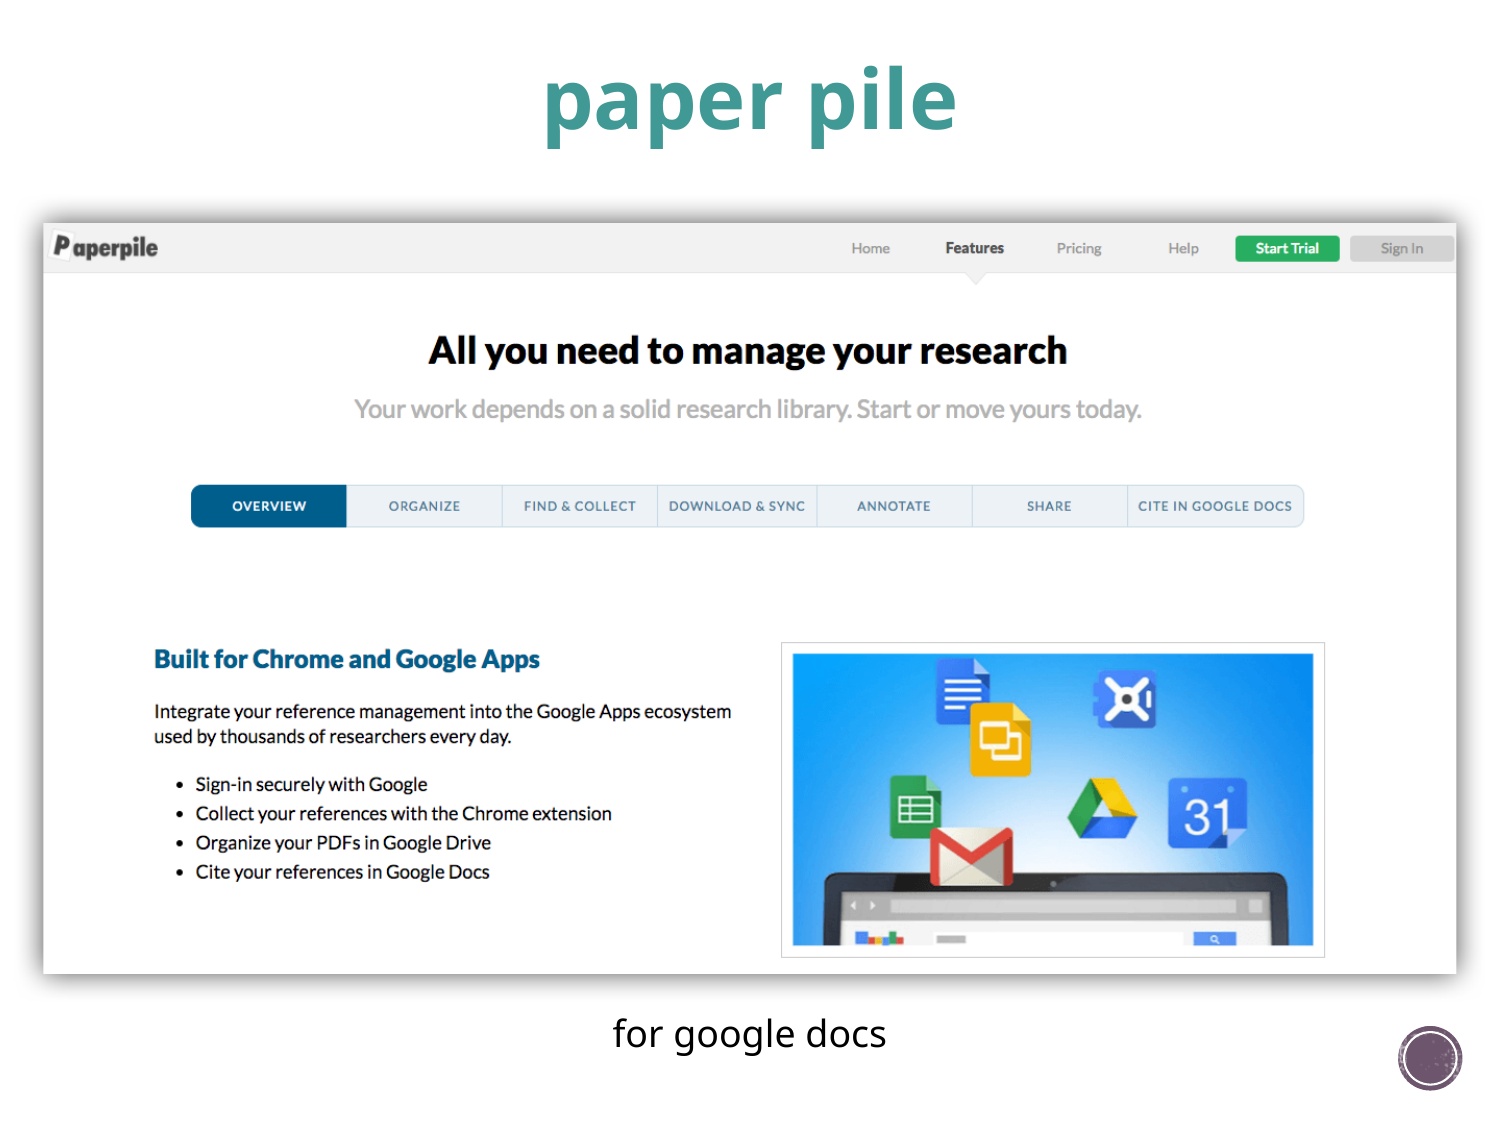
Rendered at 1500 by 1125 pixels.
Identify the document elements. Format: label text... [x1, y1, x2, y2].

text_box paper pile [0, 50, 1500, 195]
picture [43, 223, 1457, 974]
text_box for google docs [597, 1002, 903, 1063]
